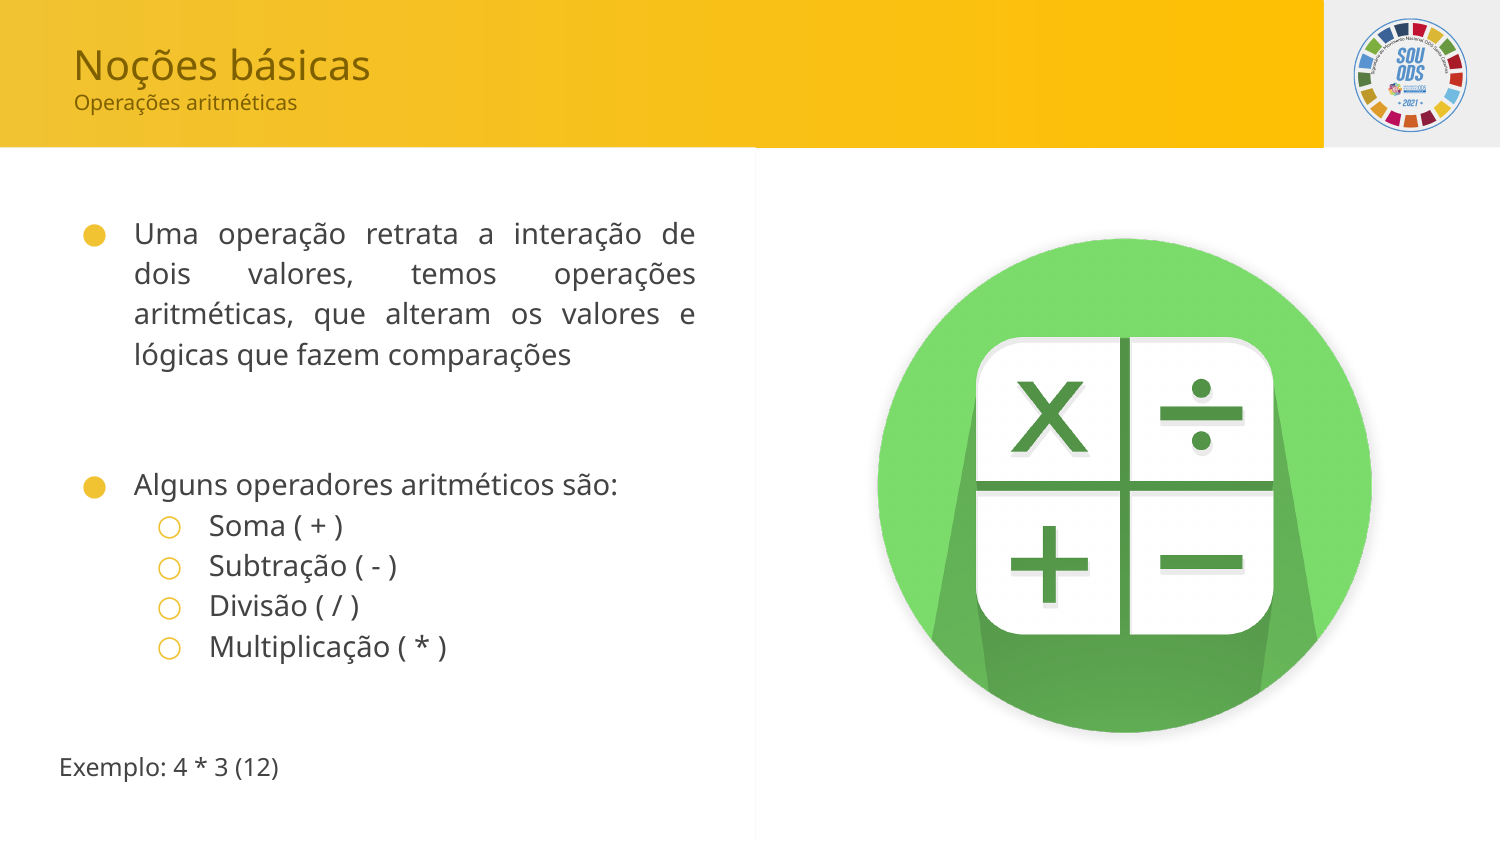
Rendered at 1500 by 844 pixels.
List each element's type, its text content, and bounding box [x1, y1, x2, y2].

picture [847, 208, 1402, 763]
title Noções básicas [59, 23, 1324, 104]
picture [1350, 12, 1474, 136]
subtitle Operações aritméticas [59, 104, 1324, 131]
list Uma operação retrata a interação de dois valores, temos operações aritméticas, que alteram os valores e lógicas que fazem comparações Alguns operadores aritméticos são: Soma ( + ) Subtração ( - ) Divisão ( / ) Multiplicação ( * ) Exemplo: 4 * 3 (12) [0, 147, 756, 844]
